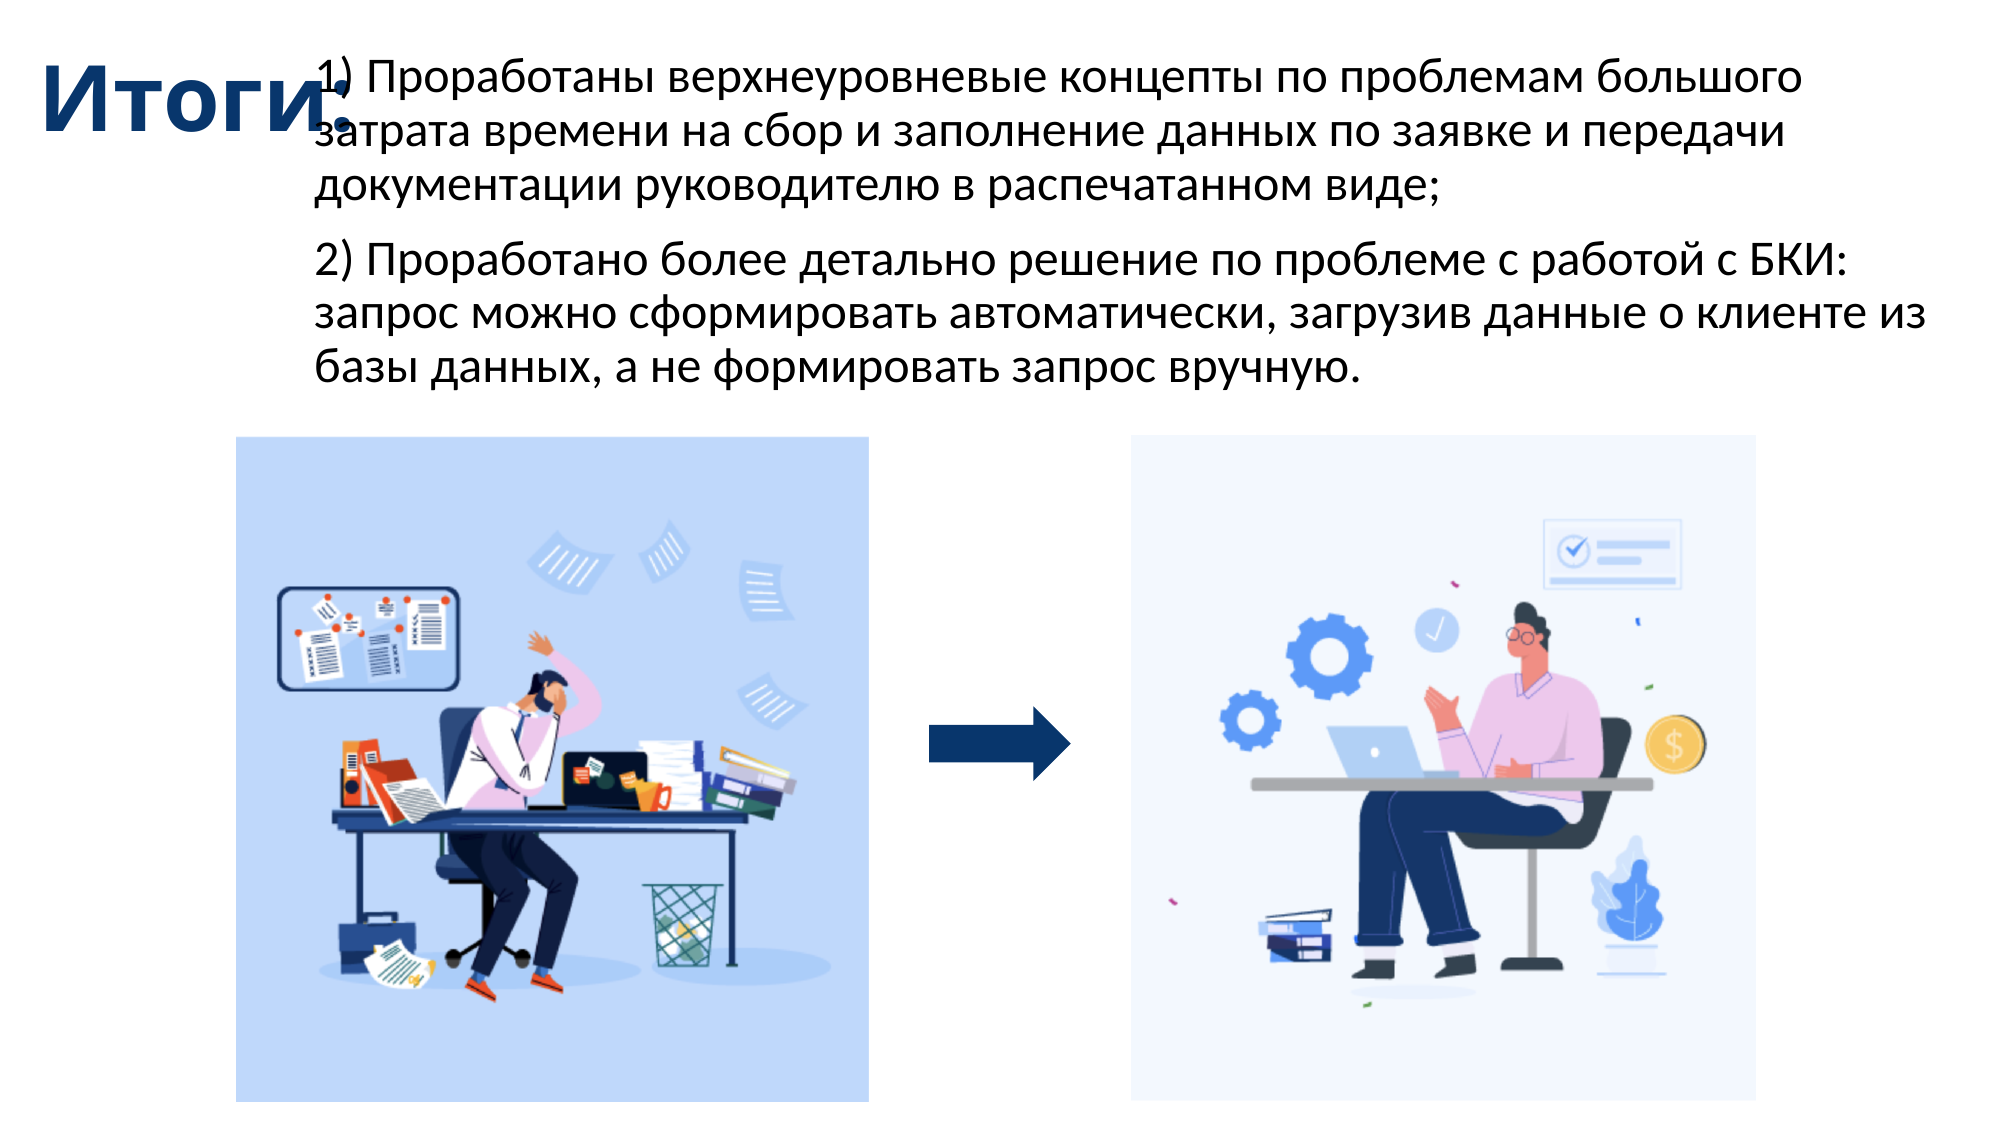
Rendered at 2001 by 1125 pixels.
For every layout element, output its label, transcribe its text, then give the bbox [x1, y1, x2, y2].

text_box [928, 703, 1073, 784]
picture [1131, 435, 1757, 1103]
list 1) Проработаны верхнеуровневые концепты по проблемам большого затрата времени на сбор и заполнение данных по заявке и передачи документации руководителю в распечатанном виде; 2) Проработано более детально решение по проблеме с работой с БКИ: запрос можно сформировать автоматически, загрузив данные о клиенте из базы данных, а не формировать запрос вручную. [299, 41, 1977, 441]
title Итоги: [23, 0, 1749, 211]
picture [234, 435, 869, 1103]
